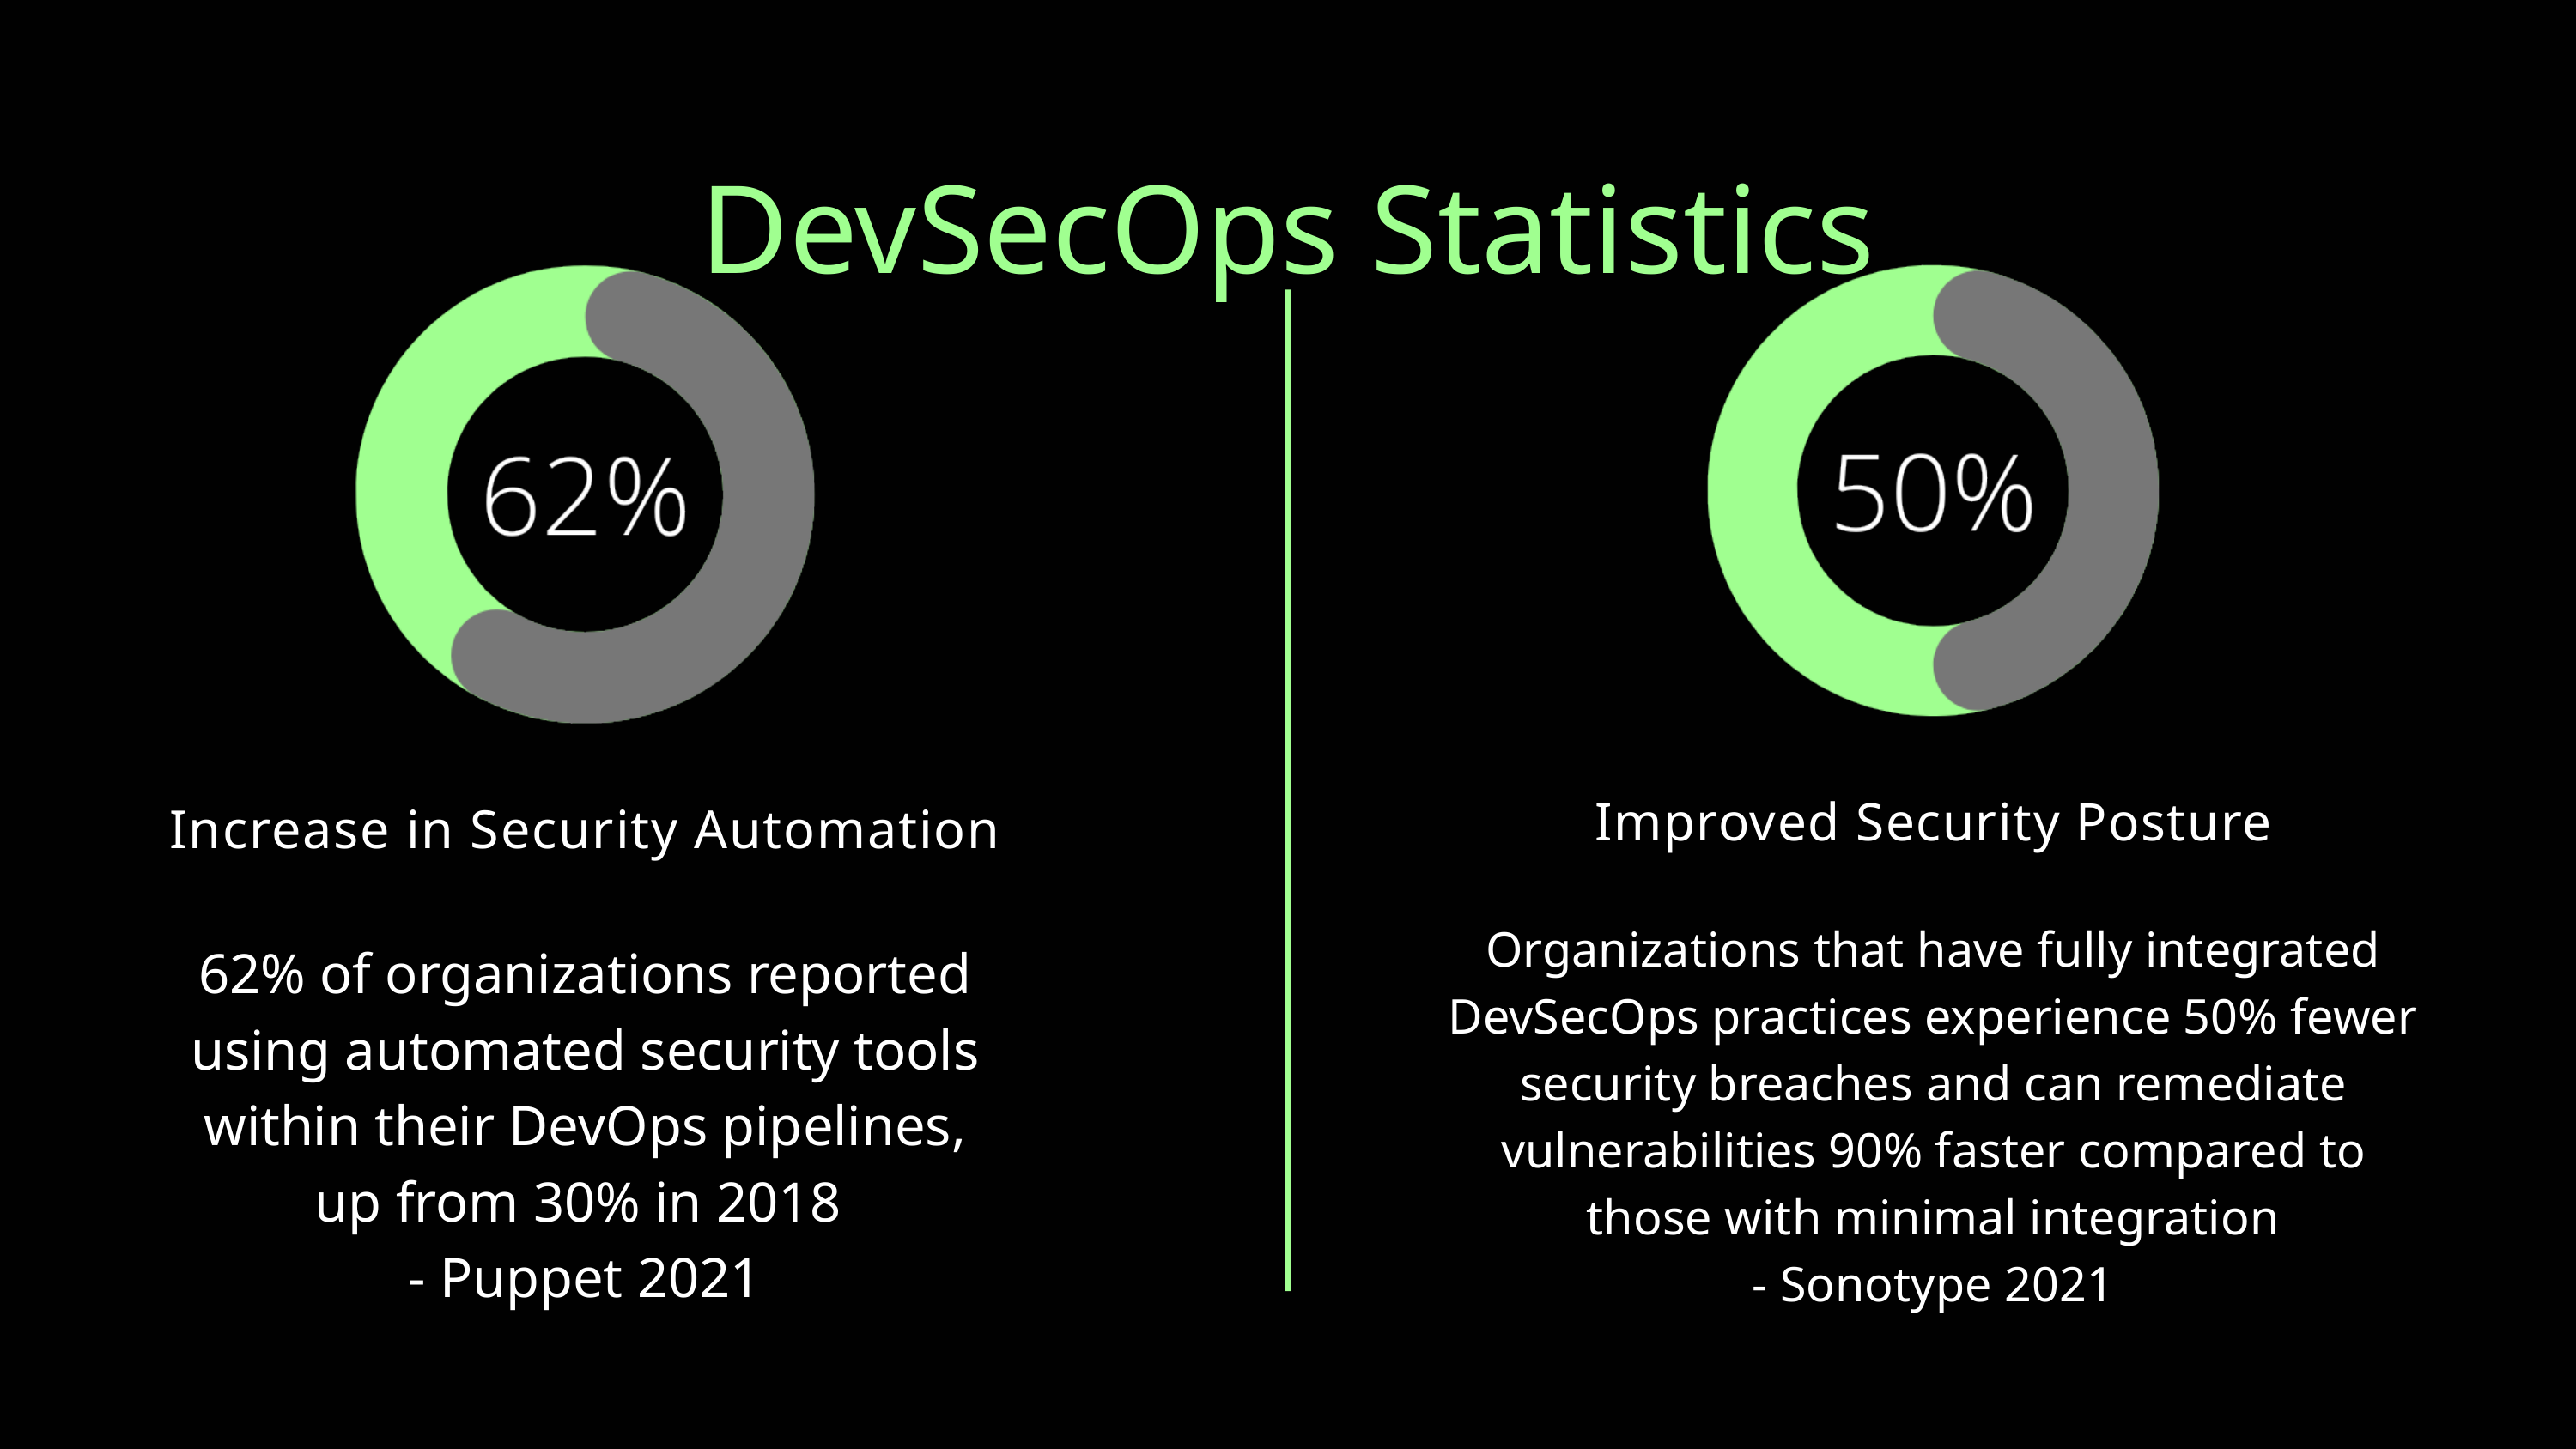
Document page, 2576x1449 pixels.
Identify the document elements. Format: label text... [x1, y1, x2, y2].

picture [310, 219, 860, 770]
text_box Organizations that have fully integrated DevSecOps practices experience 50% fewer security breaches and can remediate vulnerabilities 90% faster compared to those with minimal integration - Sonotype 2021 [1436, 909, 2432, 1312]
picture [1662, 220, 2205, 762]
text_box 62% of organizations reported using automated security tools within their DevOps pipelines, up from 30% in 2018 - Puppet 2021 [171, 928, 999, 1309]
text_box DevSecOps Statistics [571, 127, 2005, 298]
text_box Increase in Security Automation [144, 780, 1026, 860]
text_box Improved Security Posture [1579, 773, 2288, 852]
